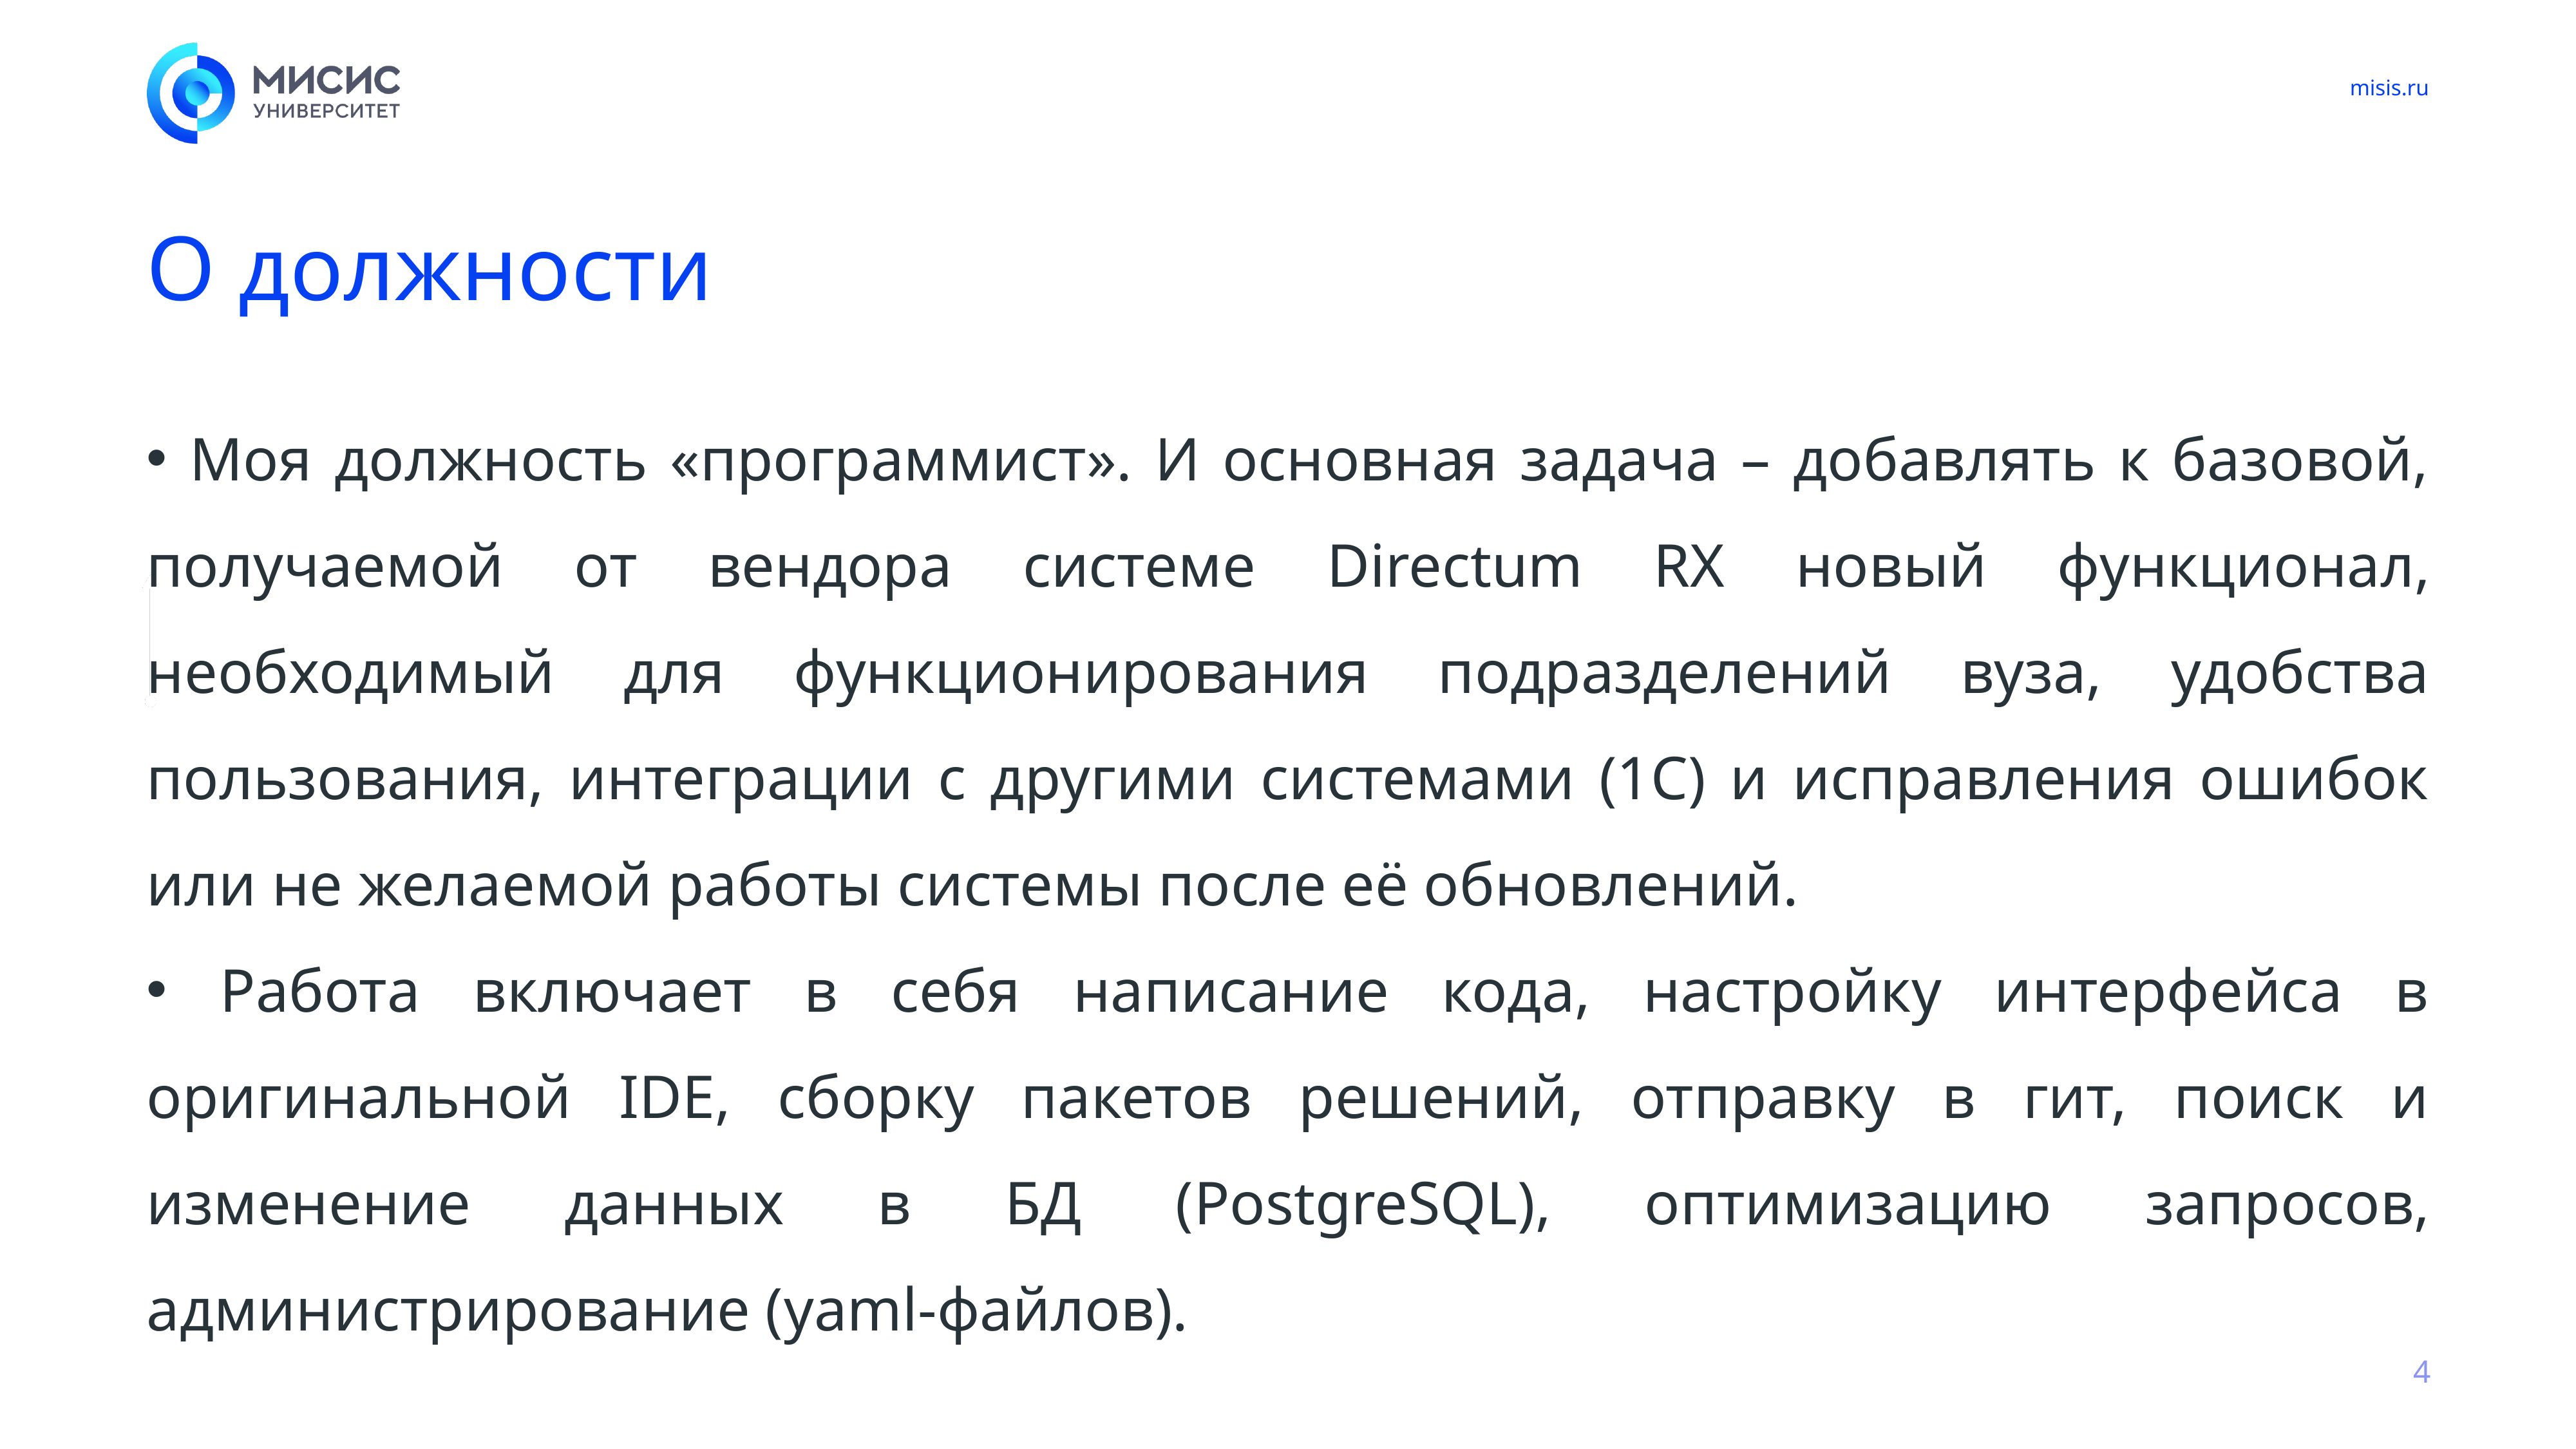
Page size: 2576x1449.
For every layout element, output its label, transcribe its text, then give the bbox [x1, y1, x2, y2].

slide_number 4 [2092, 1334, 2441, 1412]
title О должности [137, 223, 1387, 381]
list Моя должность «программист». И основная задача – добавлять к базовой, получаемой от вендора системе Directum RX новый функционал, необходимый для функционирования подразделений вуза, удобства пользования, интеграции с другими системами (1С) и исправления ошибок или не желаемой работы системы после её обновлений. Работа включает в себя написание кода, настройку интерфейса в оригинальной IDE, сборку пакетов решений, отправку в гит, поиск и изменение данных в БД (PostgreSQL), оптимизацию запросов, администрирование (yaml-файлов). [137, 381, 2441, 1363]
picture [147, 42, 401, 144]
